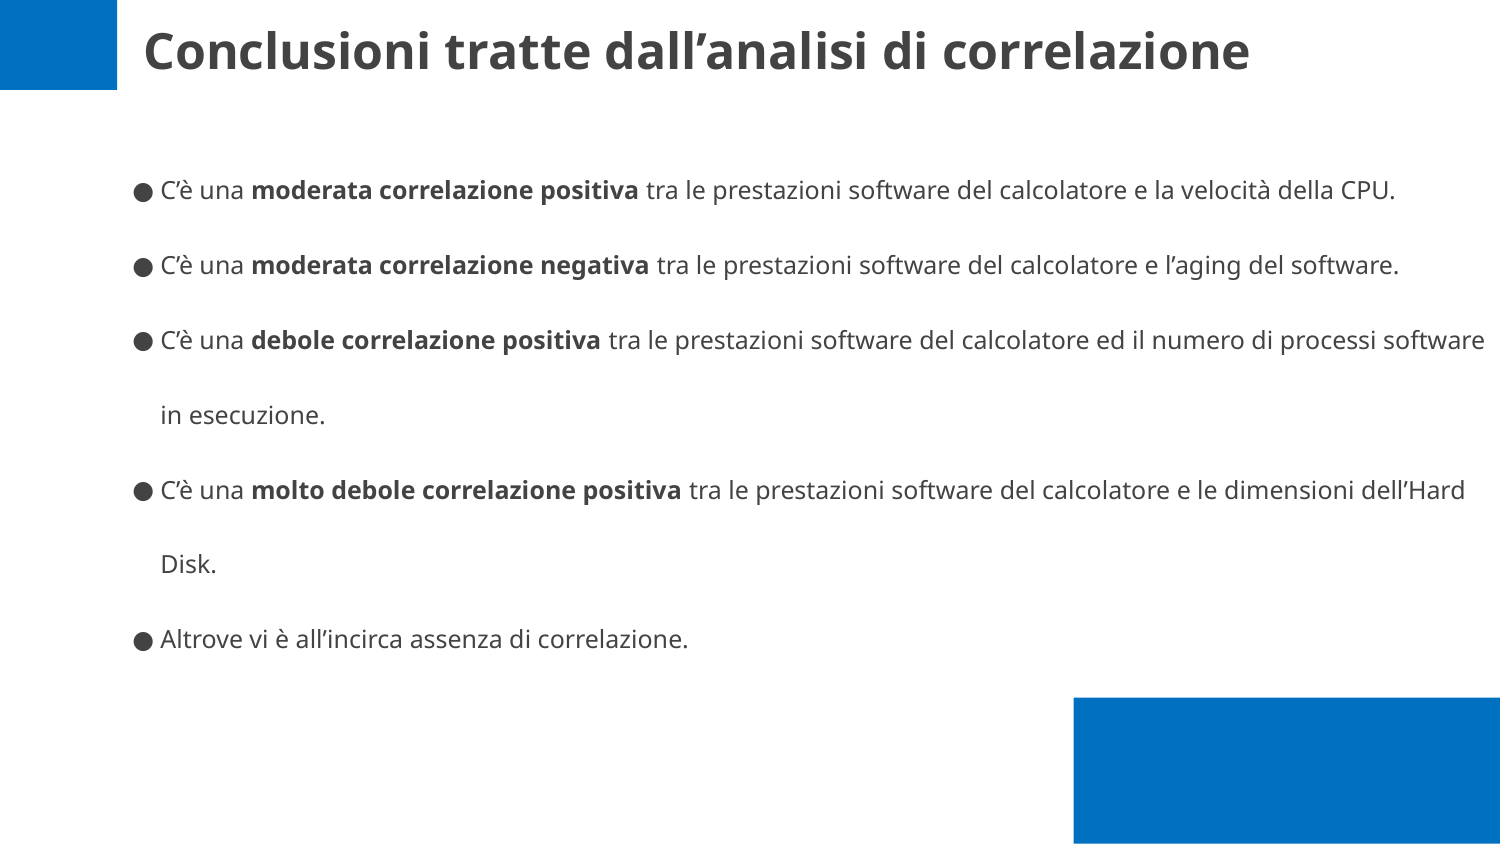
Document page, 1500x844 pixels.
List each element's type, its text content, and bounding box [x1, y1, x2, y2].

subtitle C’è una moderata correlazione positiva tra le prestazioni software del calcolatore e la velocità della CPU. C’è una moderata correlazione negativa tra le prestazioni software del calcolatore e l’aging del software. C’è una debole correlazione positiva tra le prestazioni software del calcolatore ed il numero di processi software in esecuzione. C’è una molto debole correlazione positiva tra le prestazioni software del calcolatore e le dimensioni dell’Hard Disk. Altrove vi è all’incirca assenza di correlazione. [117, 84, 1500, 746]
text_box [0, 0, 118, 90]
text_box [1073, 697, 1500, 844]
title Conclusioni tratte dall’analisi di correlazione [128, 5, 1294, 84]
